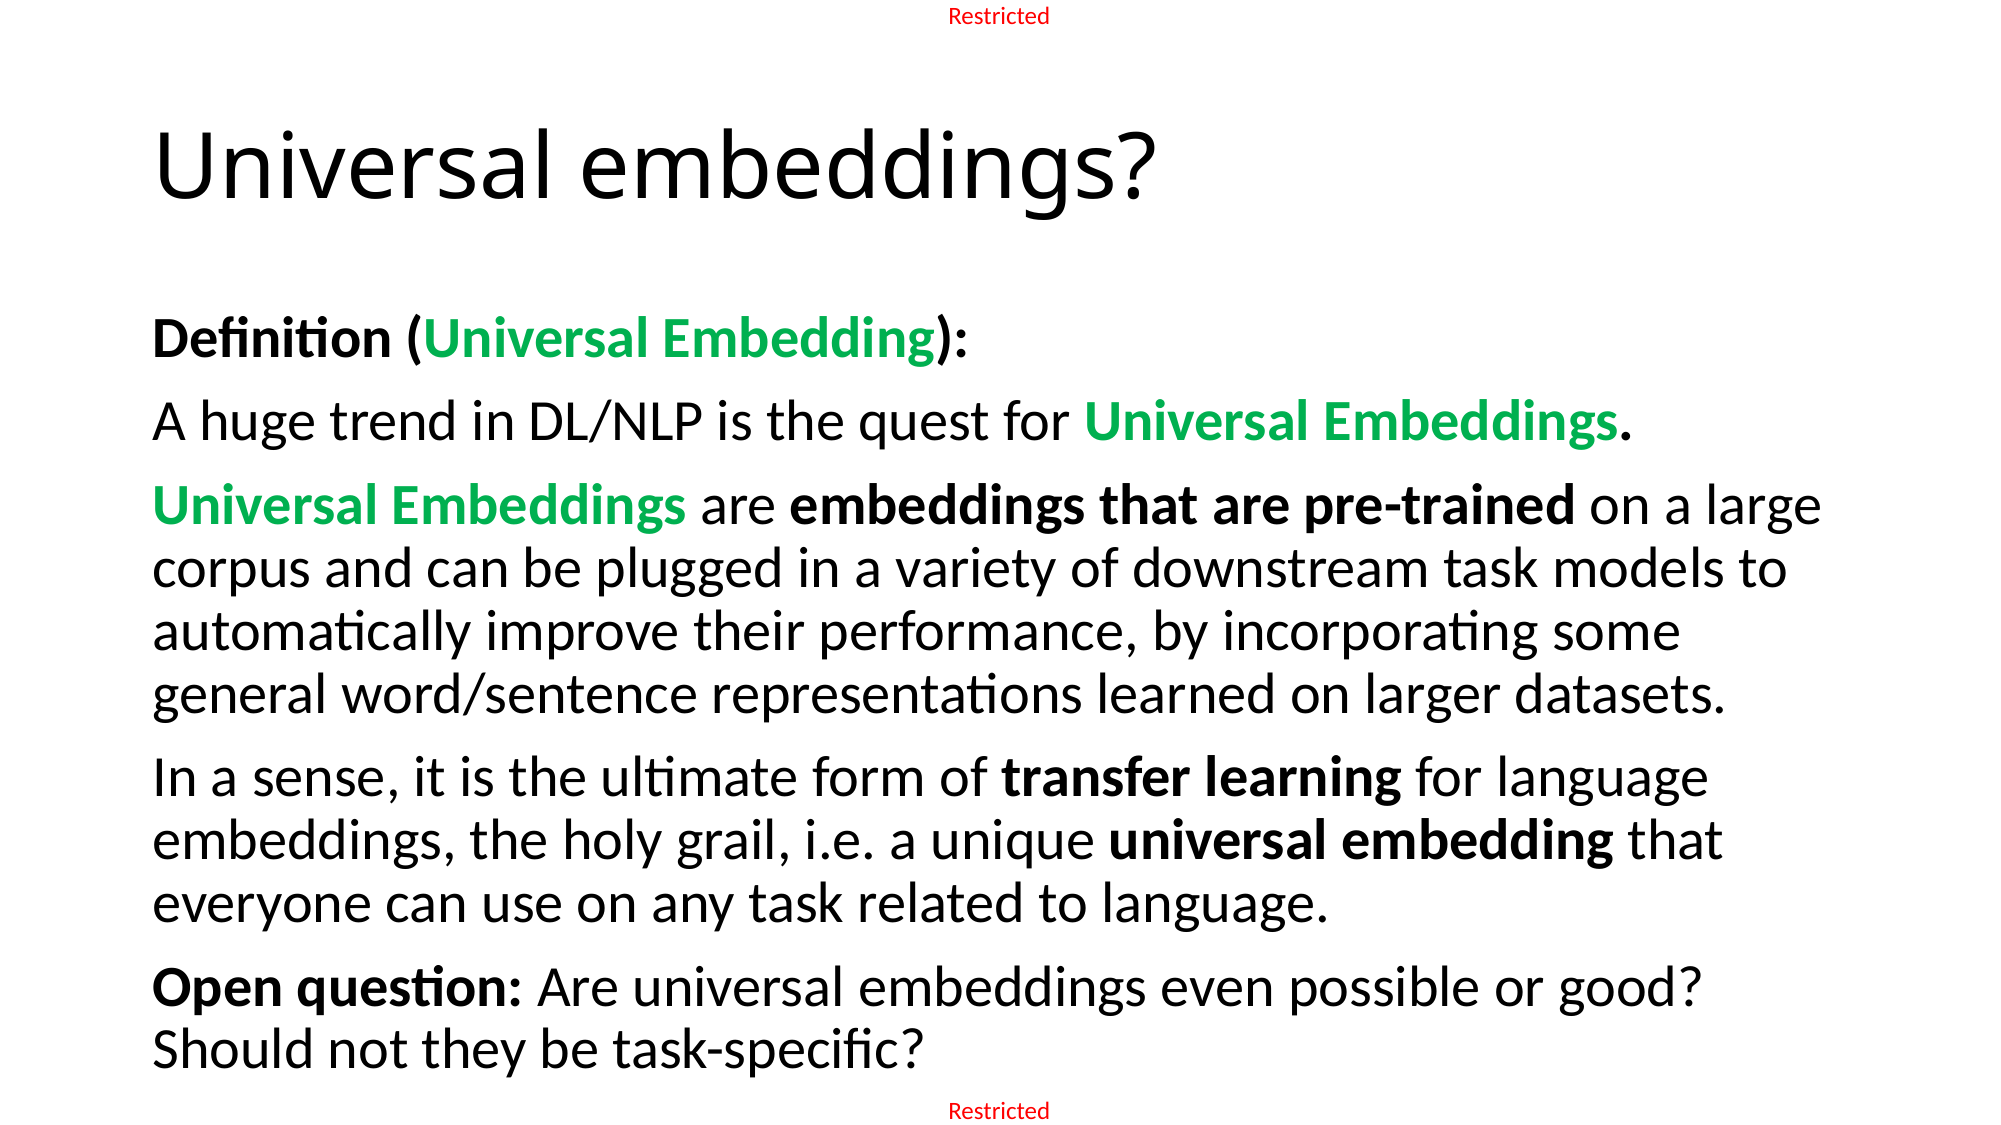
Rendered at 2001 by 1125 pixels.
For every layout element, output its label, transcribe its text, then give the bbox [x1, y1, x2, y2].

title Universal embeddings? [137, 59, 1863, 278]
list Definition (Universal Embedding): A huge trend in DL/NLP is the quest for Universal Embeddings. Universal Embeddings are embeddings that are pre-trained on a large corpus and can be plugged in a variety of downstream task models to automatically improve their performance, by incorporating some general word/sentence representations learned on larger datasets. In a sense, it is the ultimate form of transfer learning for language embeddings, the holy grail, i.e. a unique universal embedding that everyone can use on any task related to language. Open question: Are universal embeddings even possible or good? Should not they be task-specific? [137, 299, 1863, 1125]
